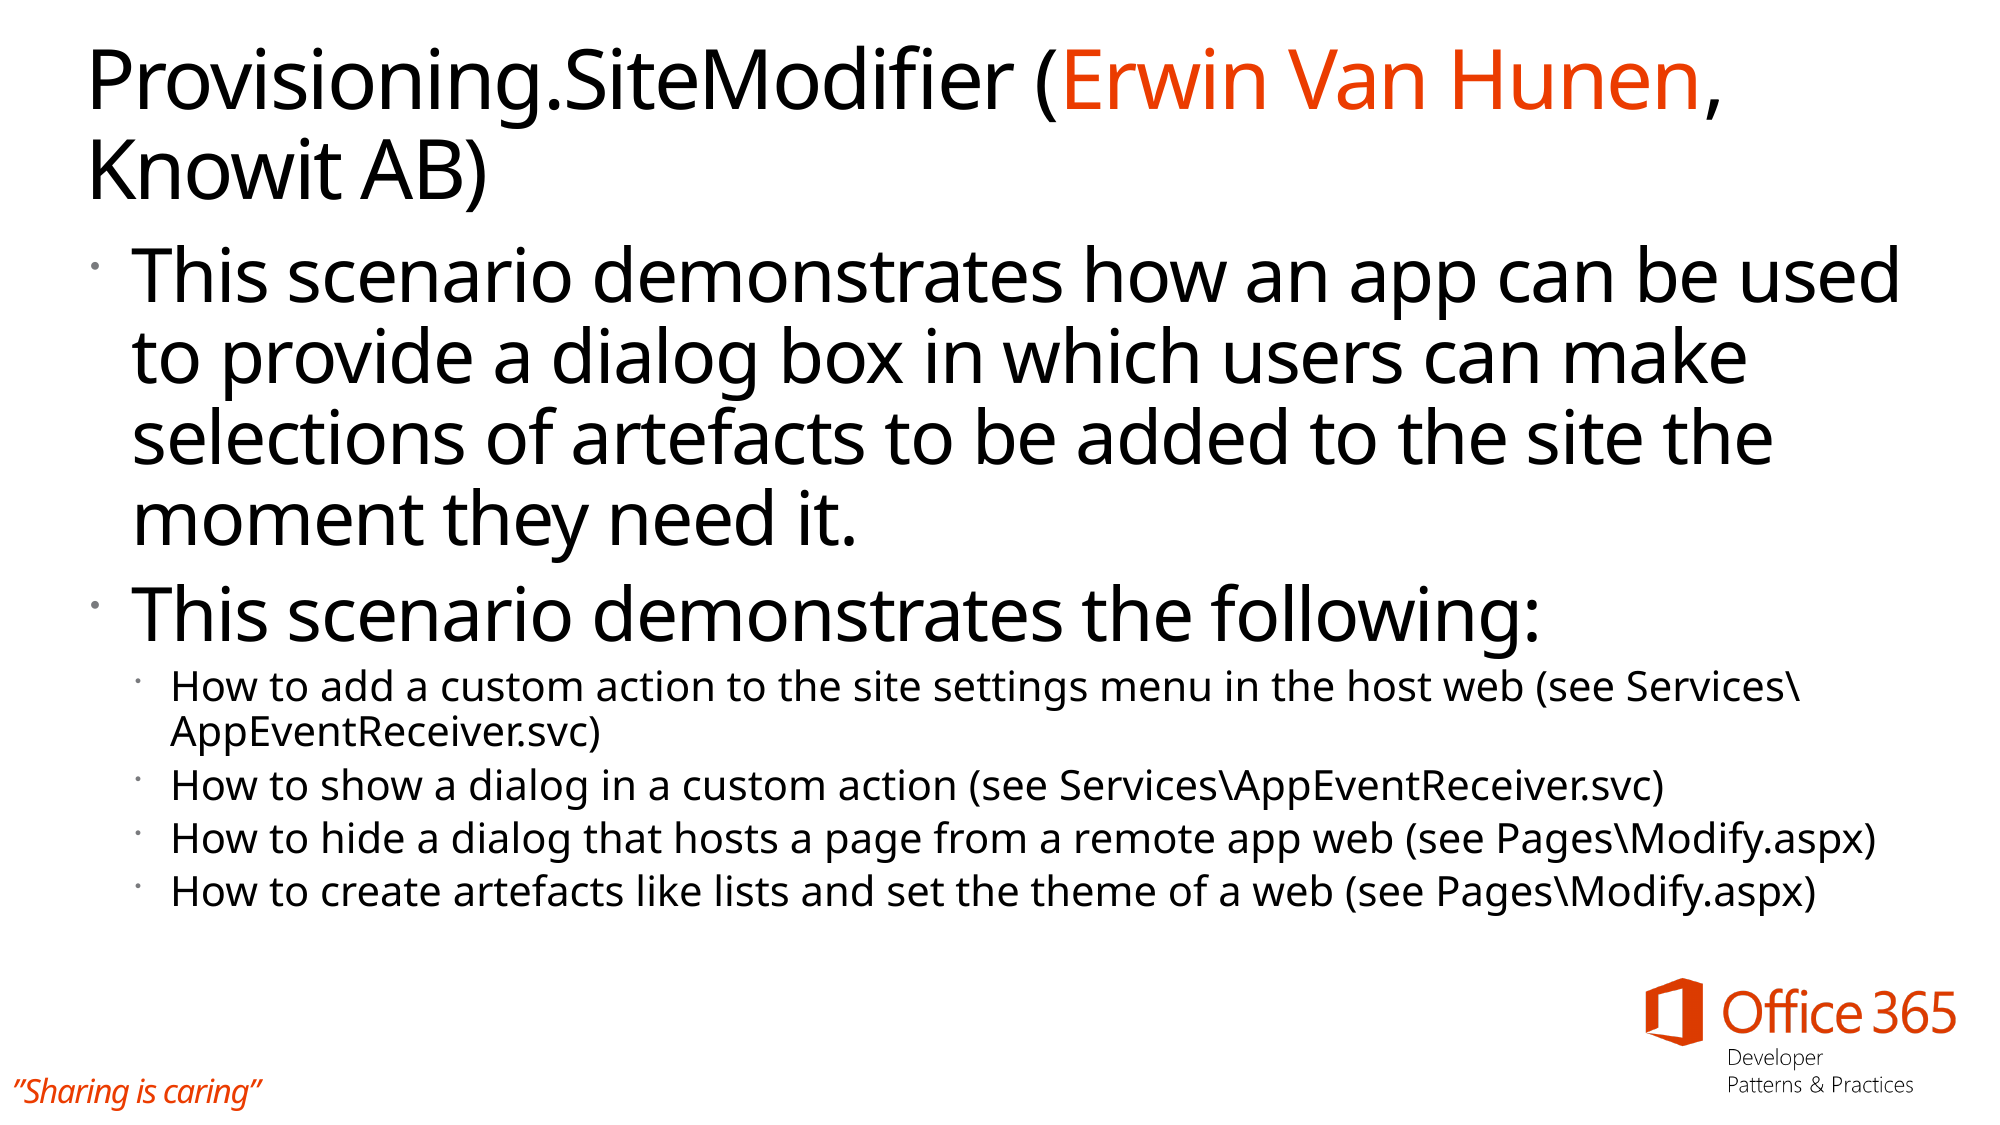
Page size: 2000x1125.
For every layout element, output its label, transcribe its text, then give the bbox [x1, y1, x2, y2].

picture [1616, 948, 1983, 1111]
title Provisioning.SiteModifier (Erwin Van Hunen, Knowit AB) [85, 37, 1914, 161]
list This scenario demonstrates how an app can be used to provide a dialog box in which users can make selections of artefacts to be added to the site the moment they need it. This scenario demonstrates the following: How to add a custom action to the site settings menu in the host web (see Services\AppEventReceiver.svc) How to show a dialog in a custom action (see Services\AppEventReceiver.svc) How to hide a dialog that hosts a page from a remote app web (see Pages\Modify.aspx) How to create artefacts like lists and set the theme of a web (see Pages\Modify.aspx) [85, 237, 1914, 573]
